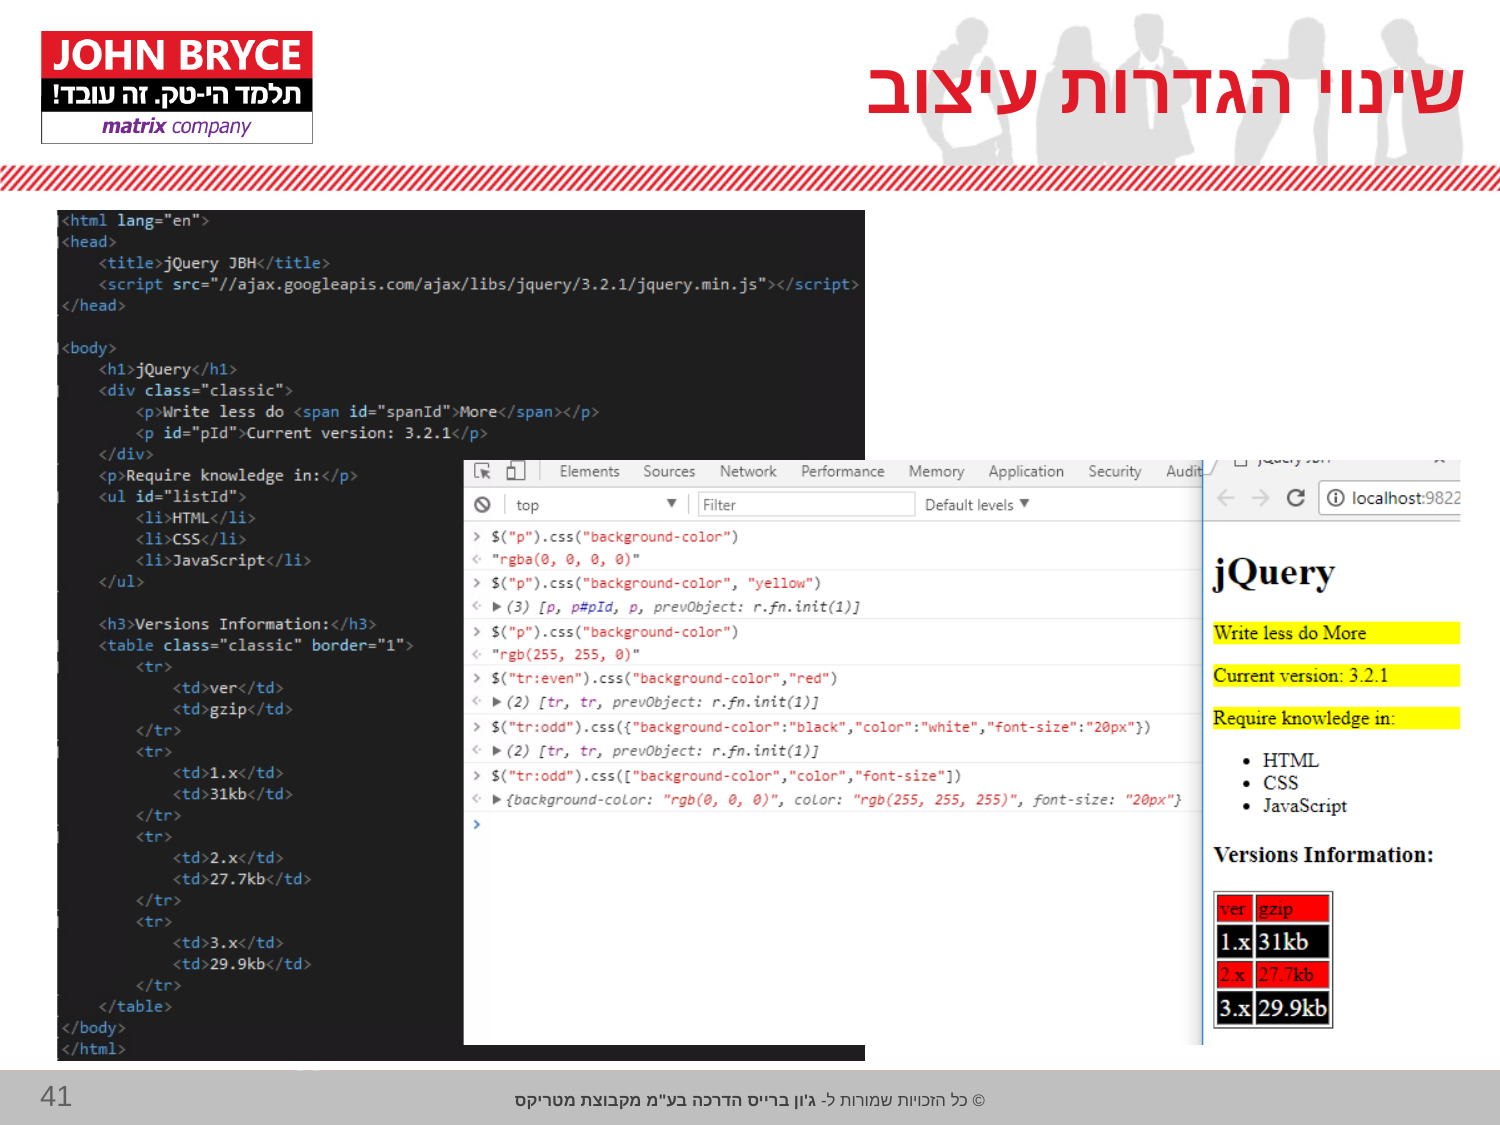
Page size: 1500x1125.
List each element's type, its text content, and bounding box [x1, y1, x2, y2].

picture [0, 0, 1500, 1070]
title שינוי הגדרות עיצוב [490, 21, 1483, 149]
